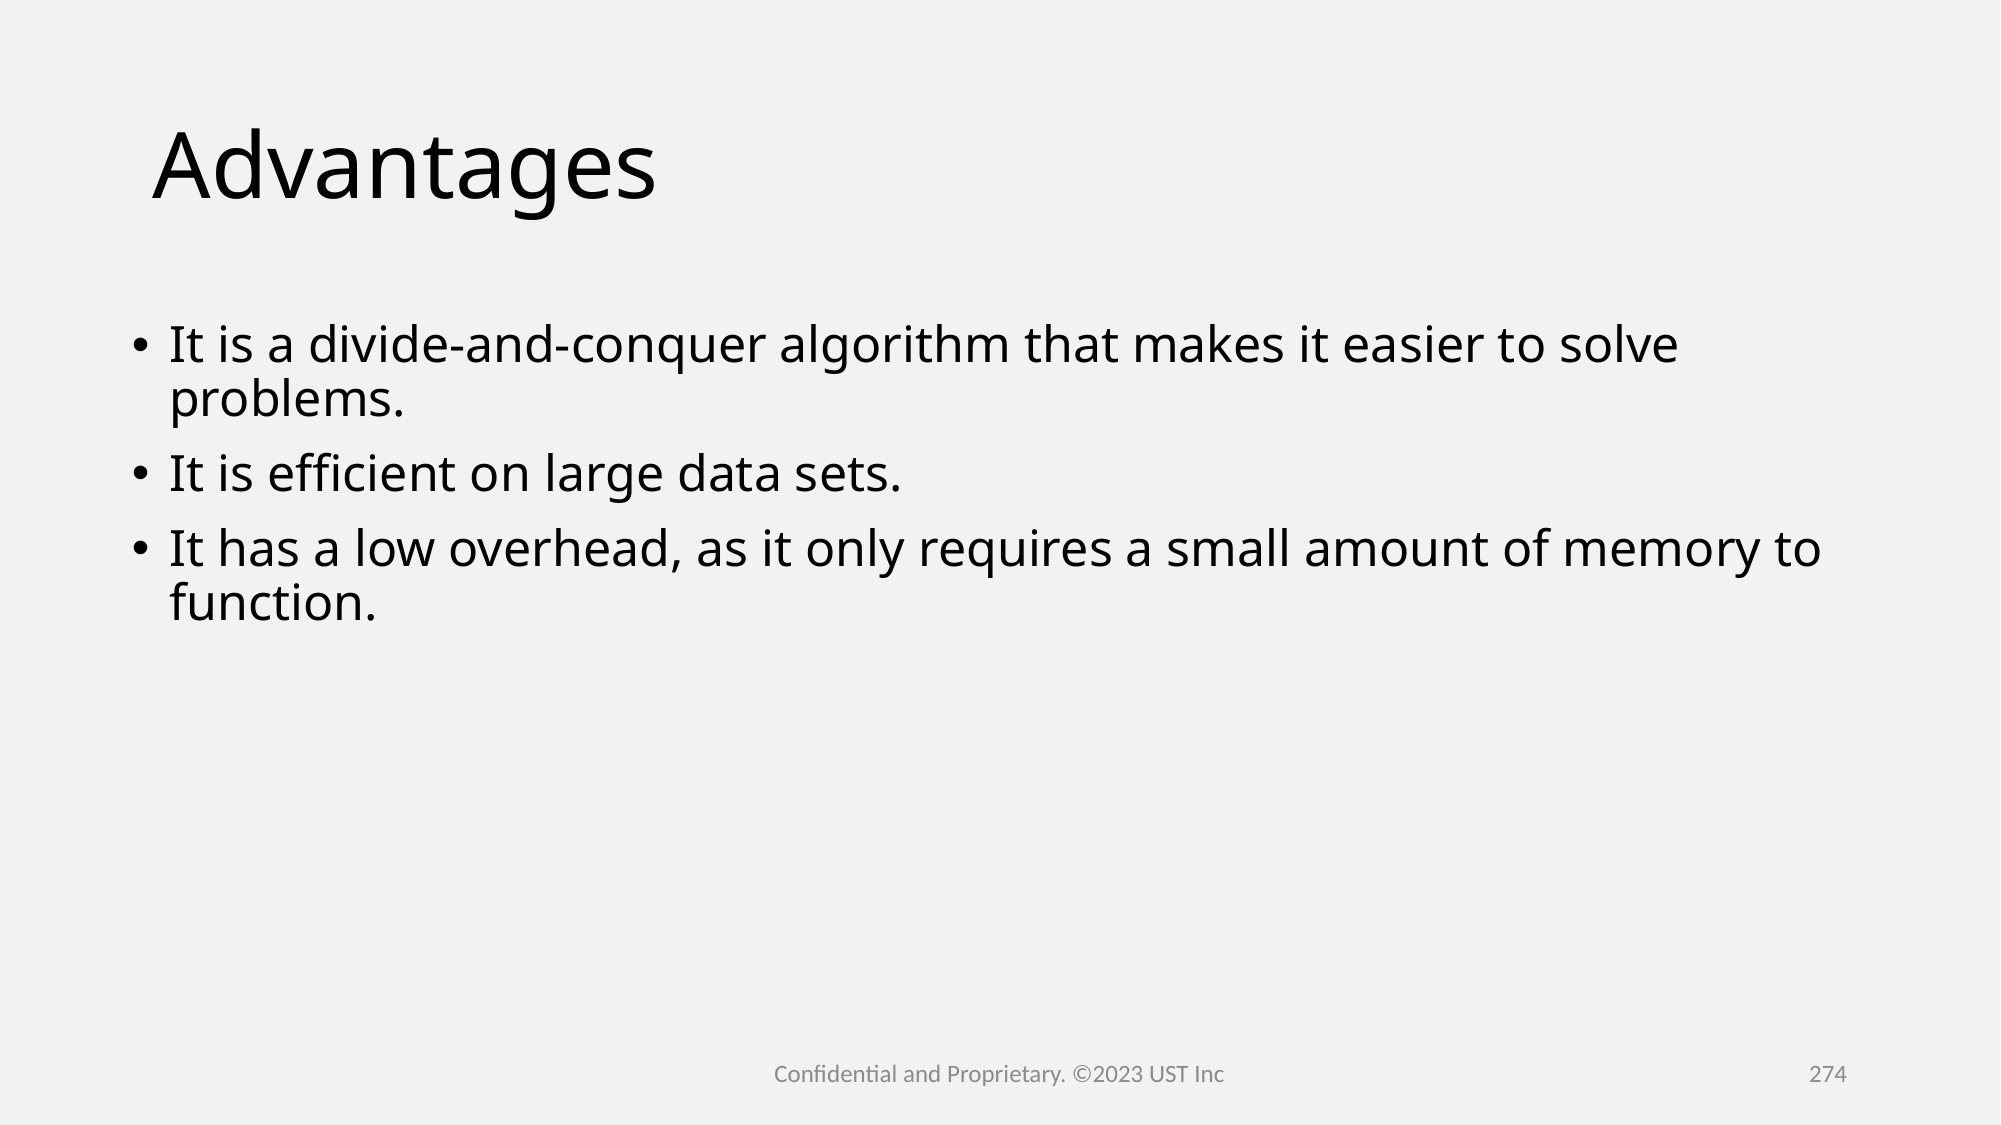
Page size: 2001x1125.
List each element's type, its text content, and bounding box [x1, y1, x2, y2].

footer Confidential and Proprietary. ©2023 UST Inc [662, 1042, 1338, 1103]
title Advantages [137, 59, 1863, 246]
slide_number 274 [1412, 1042, 1863, 1103]
list It is a divide-and-conquer algorithm that makes it easier to solve problems. It is efficient on large data sets. It has a low overhead, as it only requires a small amount of memory to function. [116, 246, 1863, 1014]
